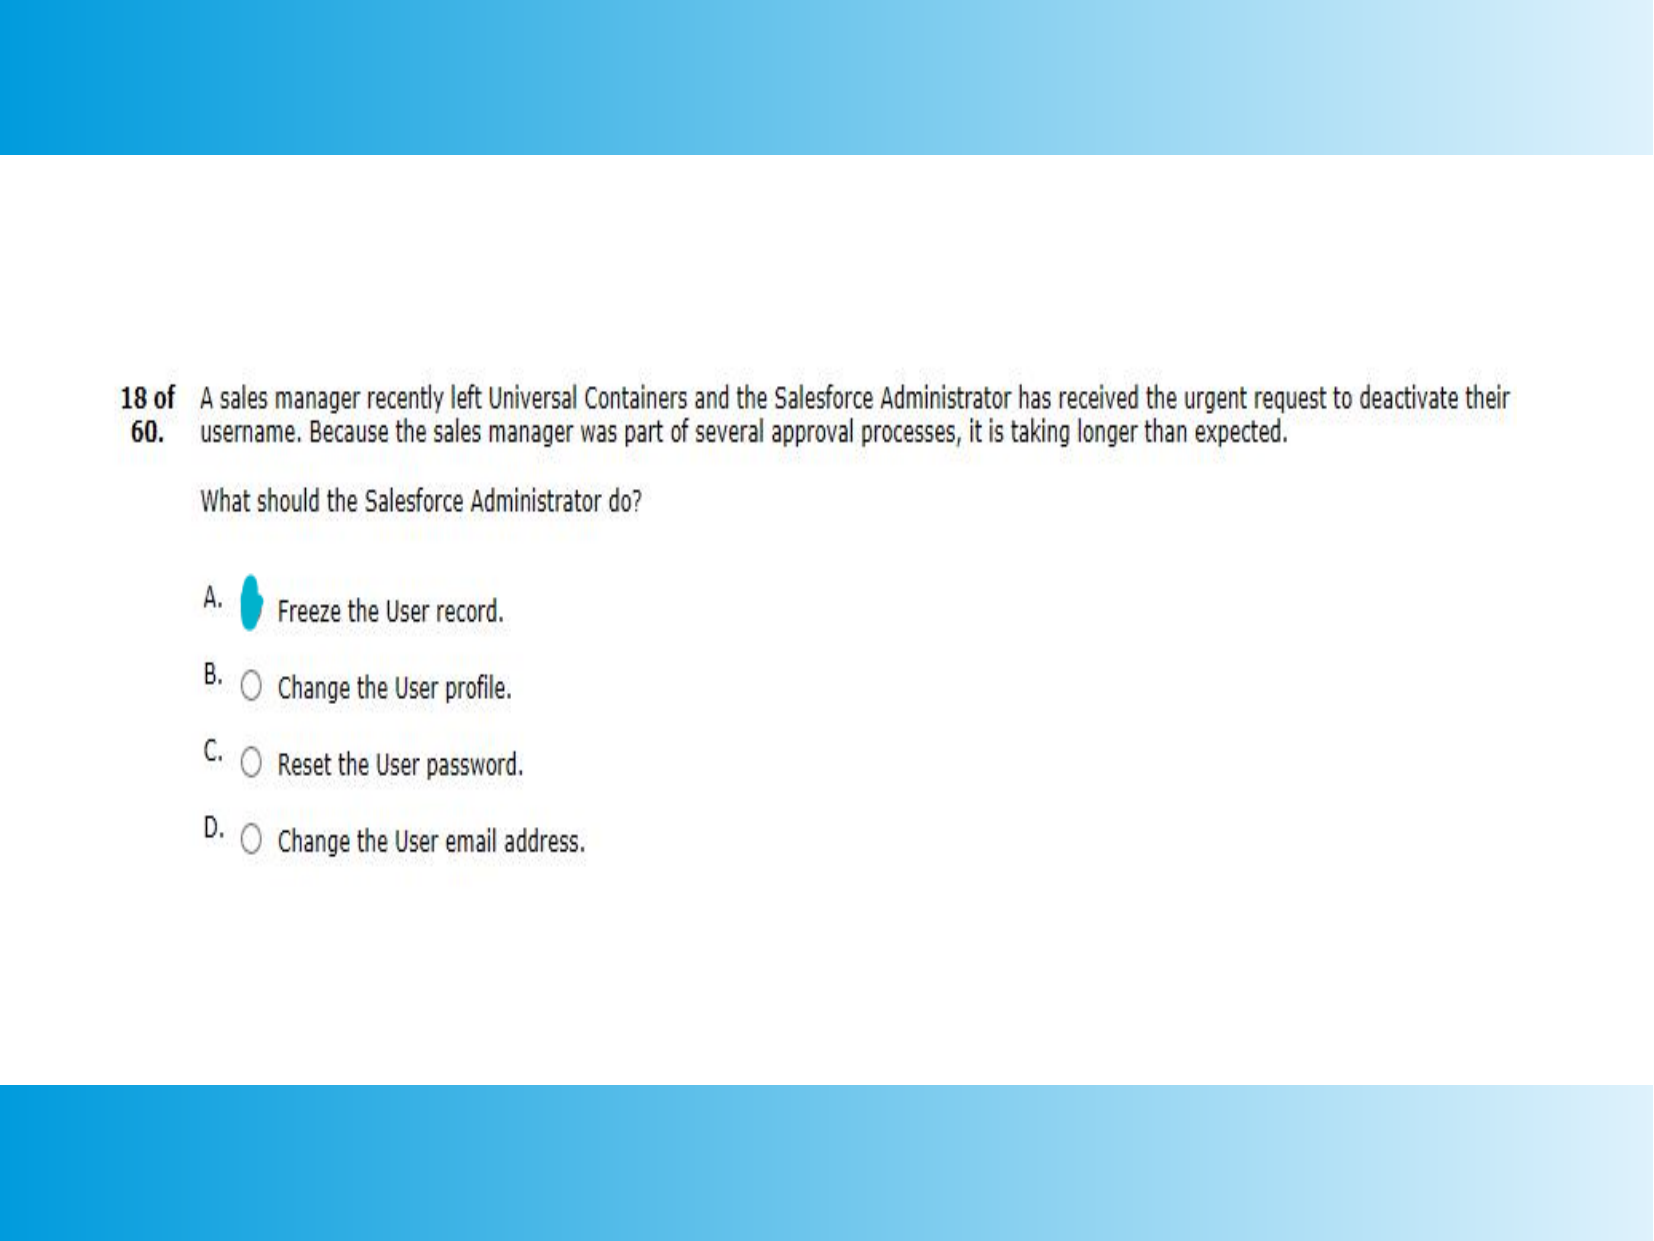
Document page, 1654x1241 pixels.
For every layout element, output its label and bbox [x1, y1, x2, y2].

text_box [82, 49, 1571, 154]
picture [107, 354, 1517, 922]
text_box [82, 290, 1571, 1010]
